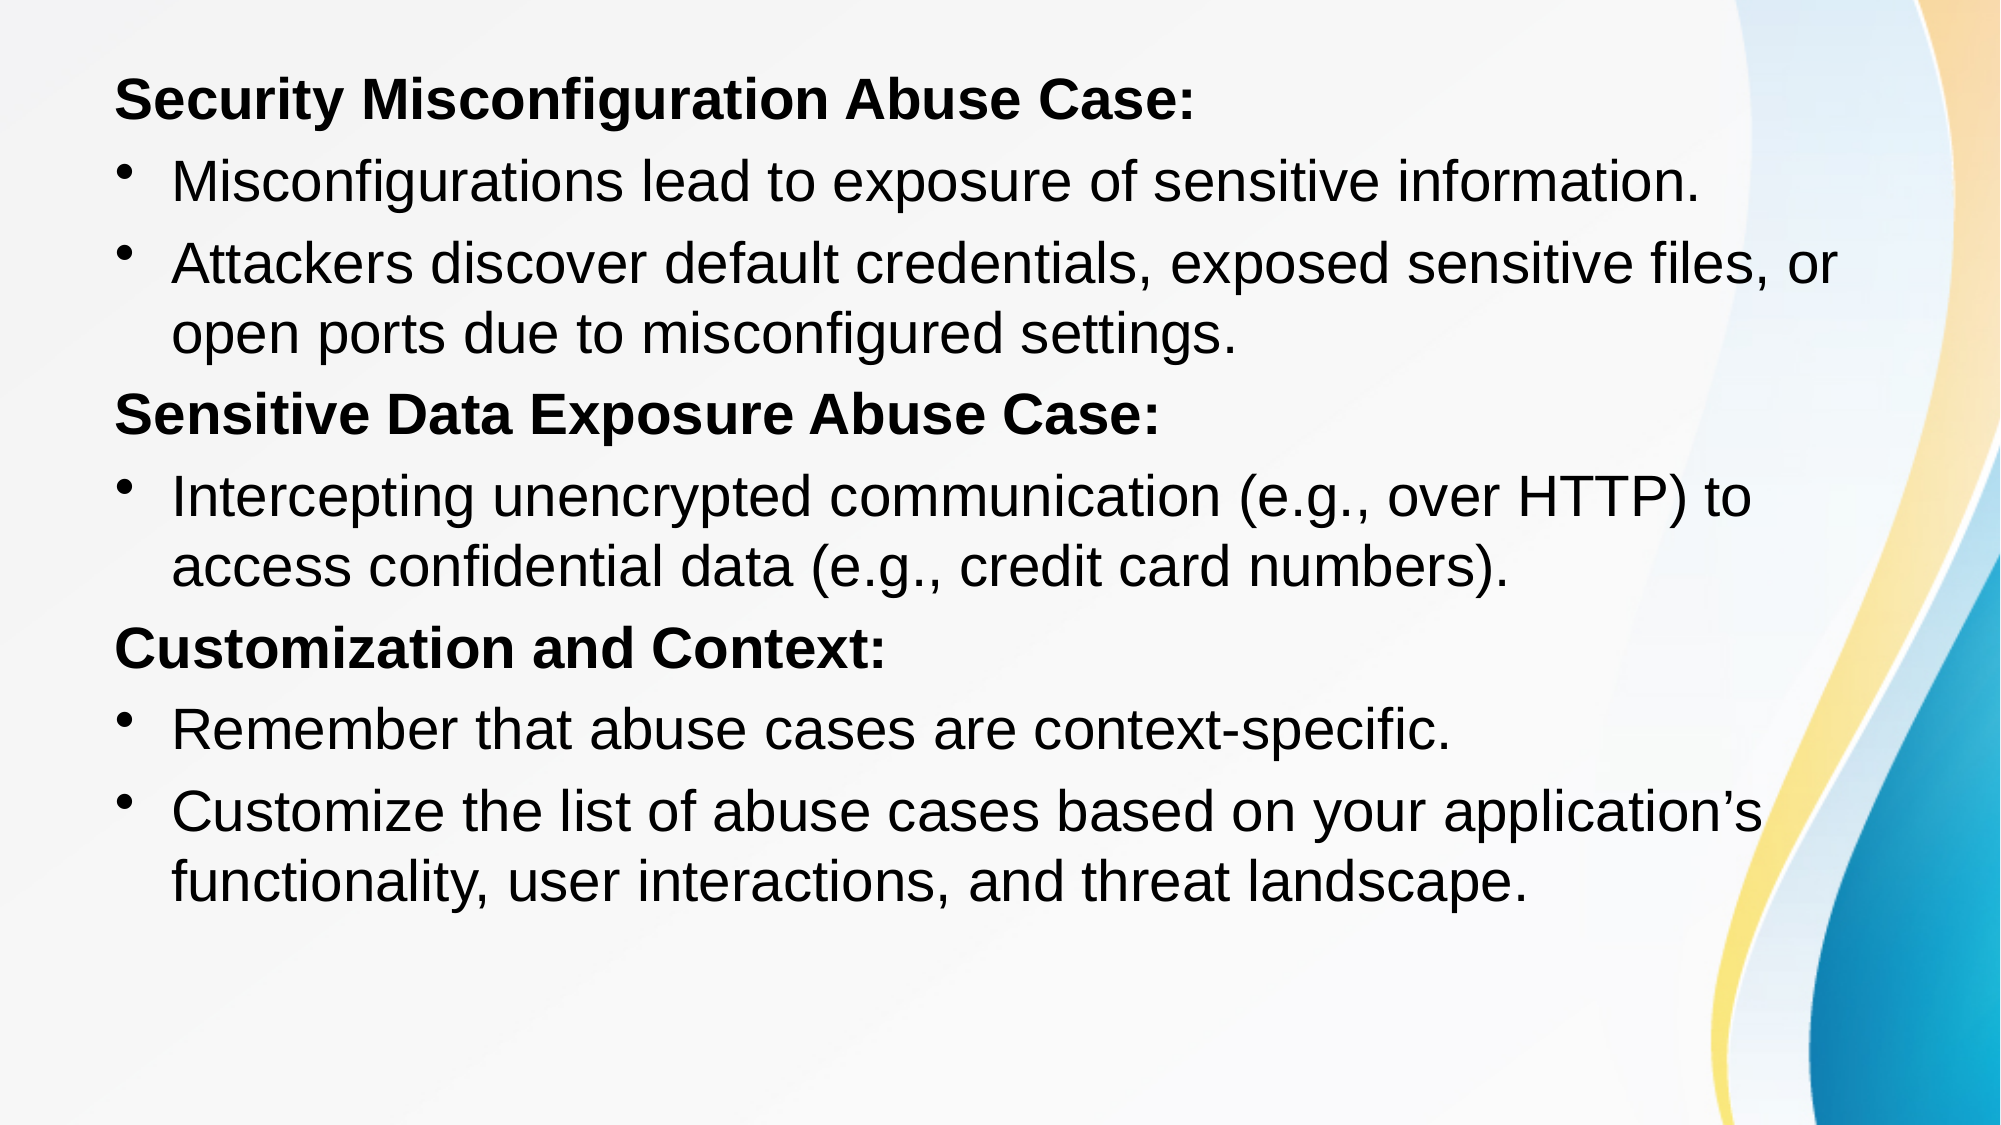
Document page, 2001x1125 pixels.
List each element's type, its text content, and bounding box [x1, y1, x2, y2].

list Security Misconfiguration Abuse Case: Misconfigurations lead to exposure of sensitive information. Attackers discover default credentials, exposed sensitive files, or open ports due to misconfigured settings. Sensitive Data Exposure Abuse Case: Intercepting unencrypted communication (e.g., over HTTP) to access confidential data (e.g., credit card numbers). Customization and Context: Remember that abuse cases are context-specific. Customize the list of abuse cases based on your application’s functionality, user interactions, and threat landscape. [99, 53, 1901, 1047]
picture [0, 0, 2001, 1125]
